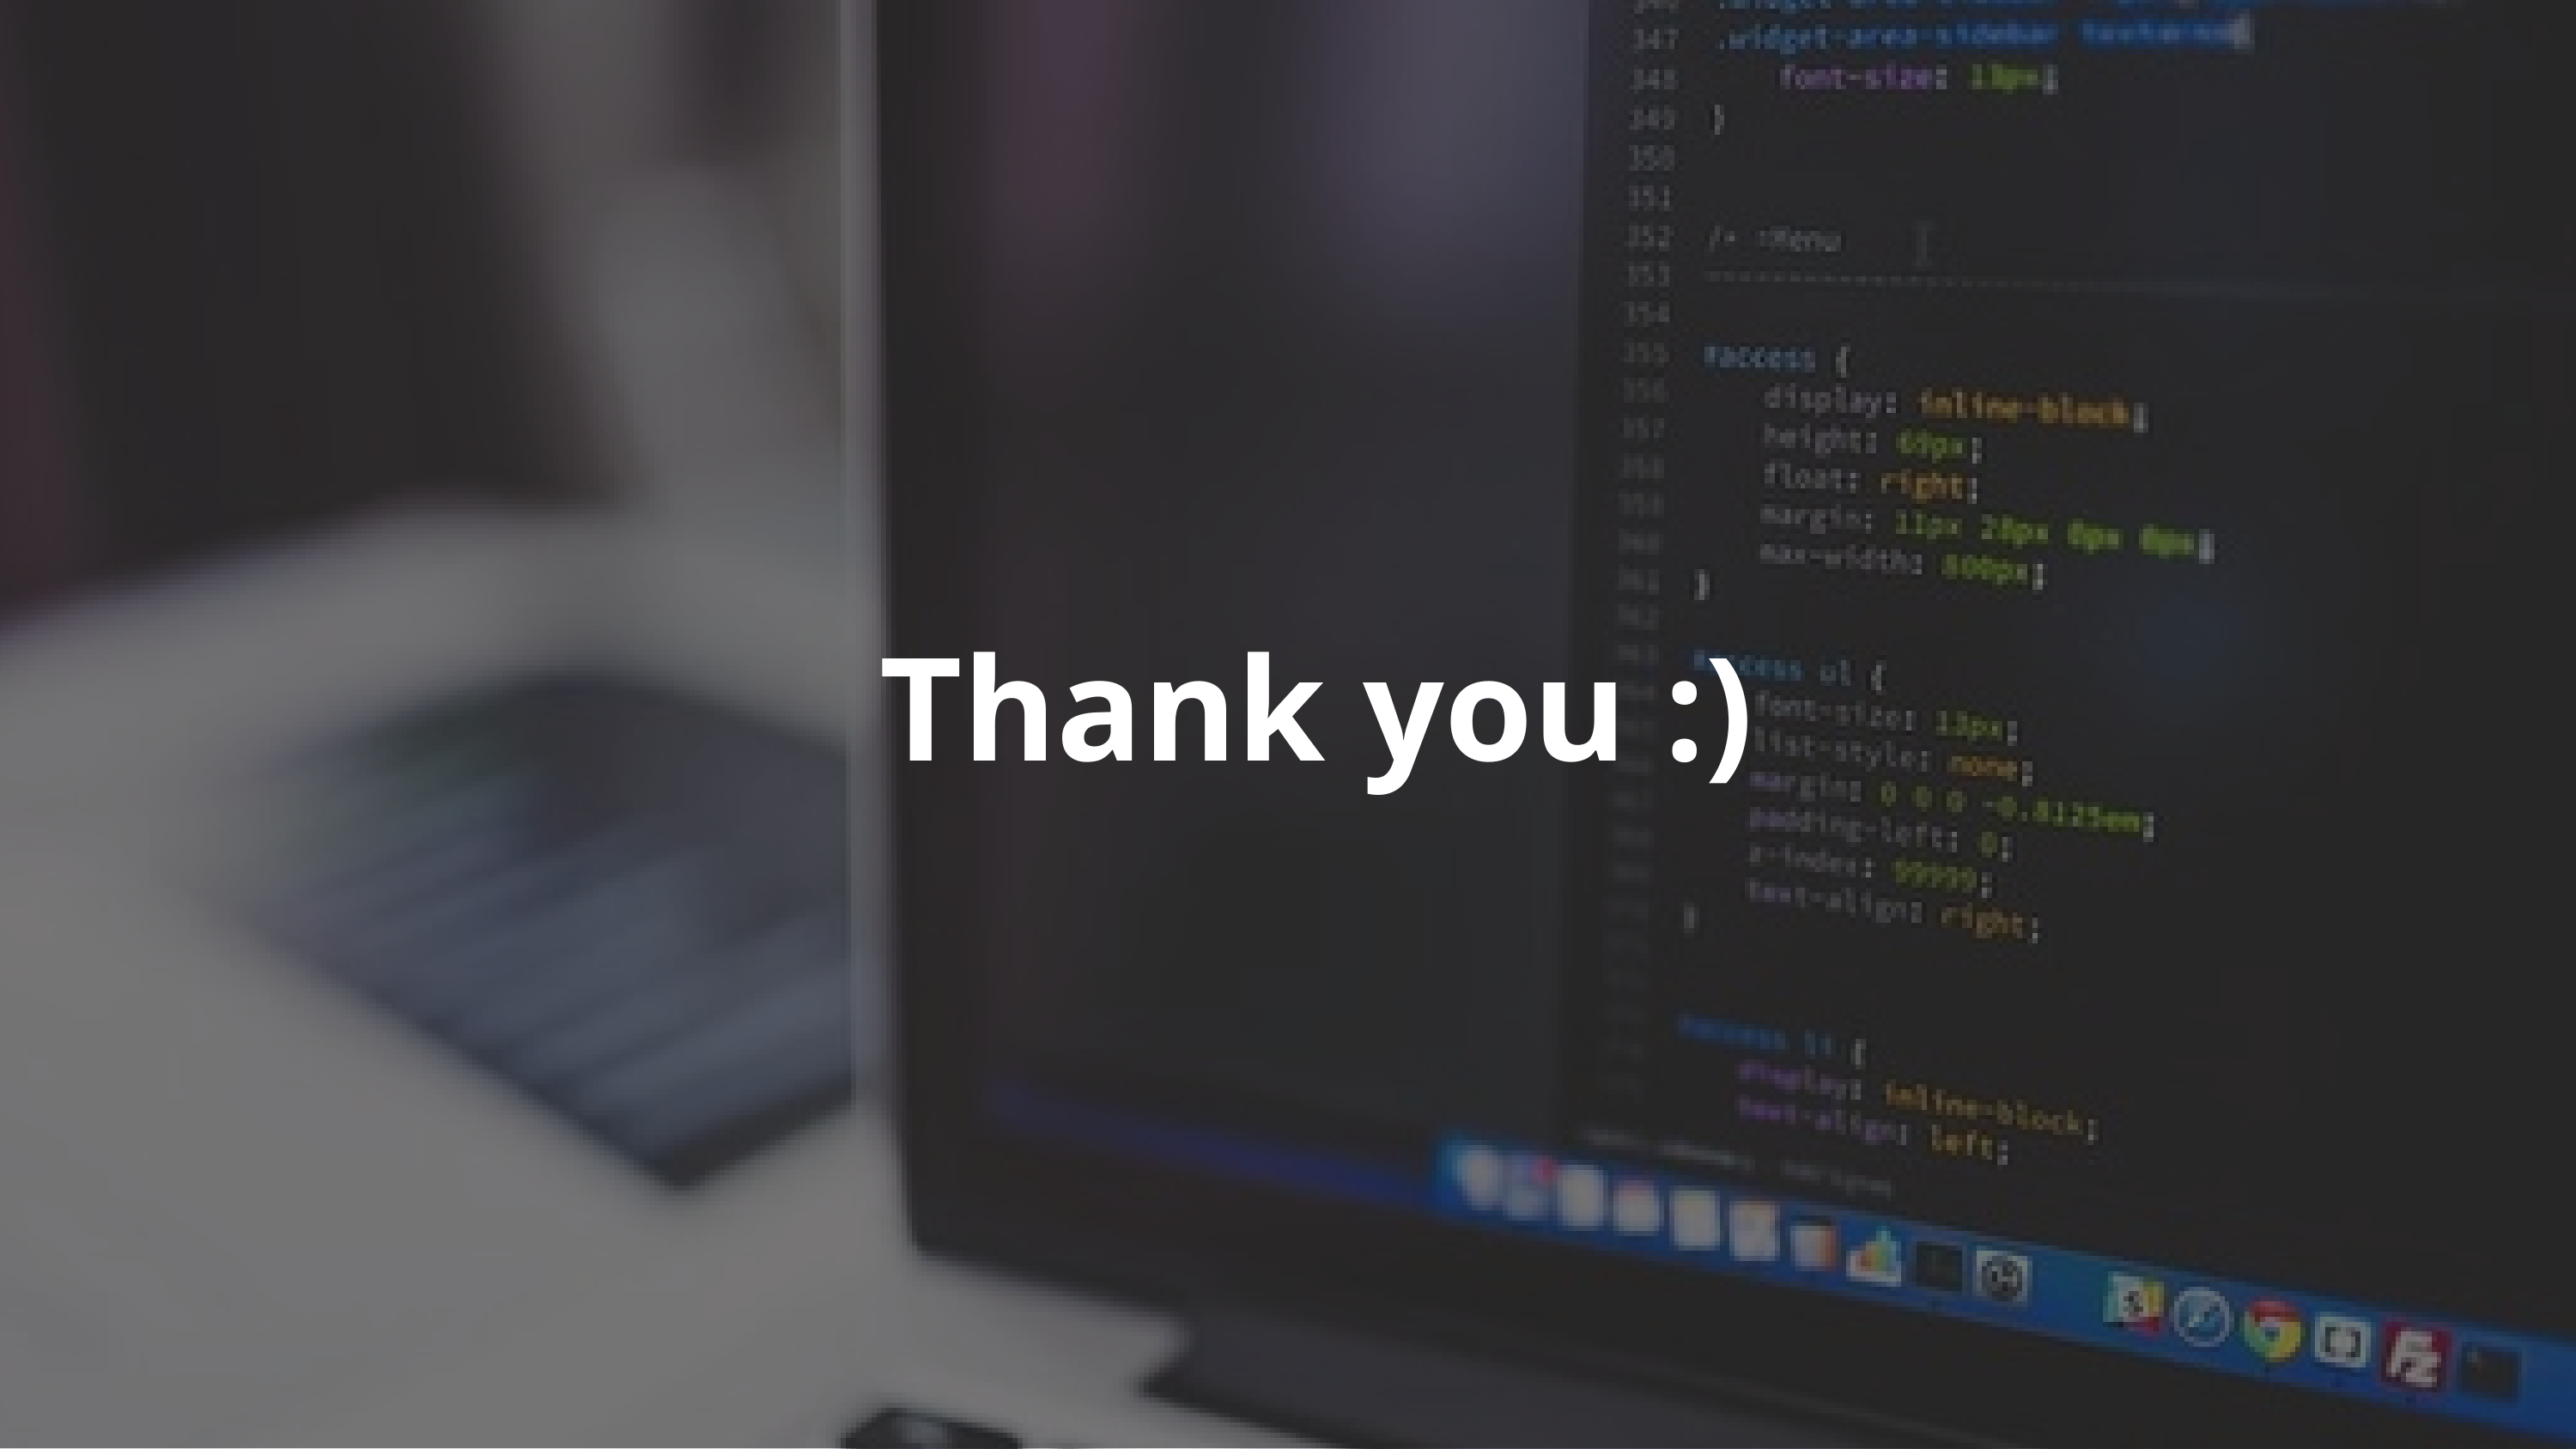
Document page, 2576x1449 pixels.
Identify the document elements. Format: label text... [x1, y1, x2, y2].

title Thank you :) [867, 631, 2576, 818]
